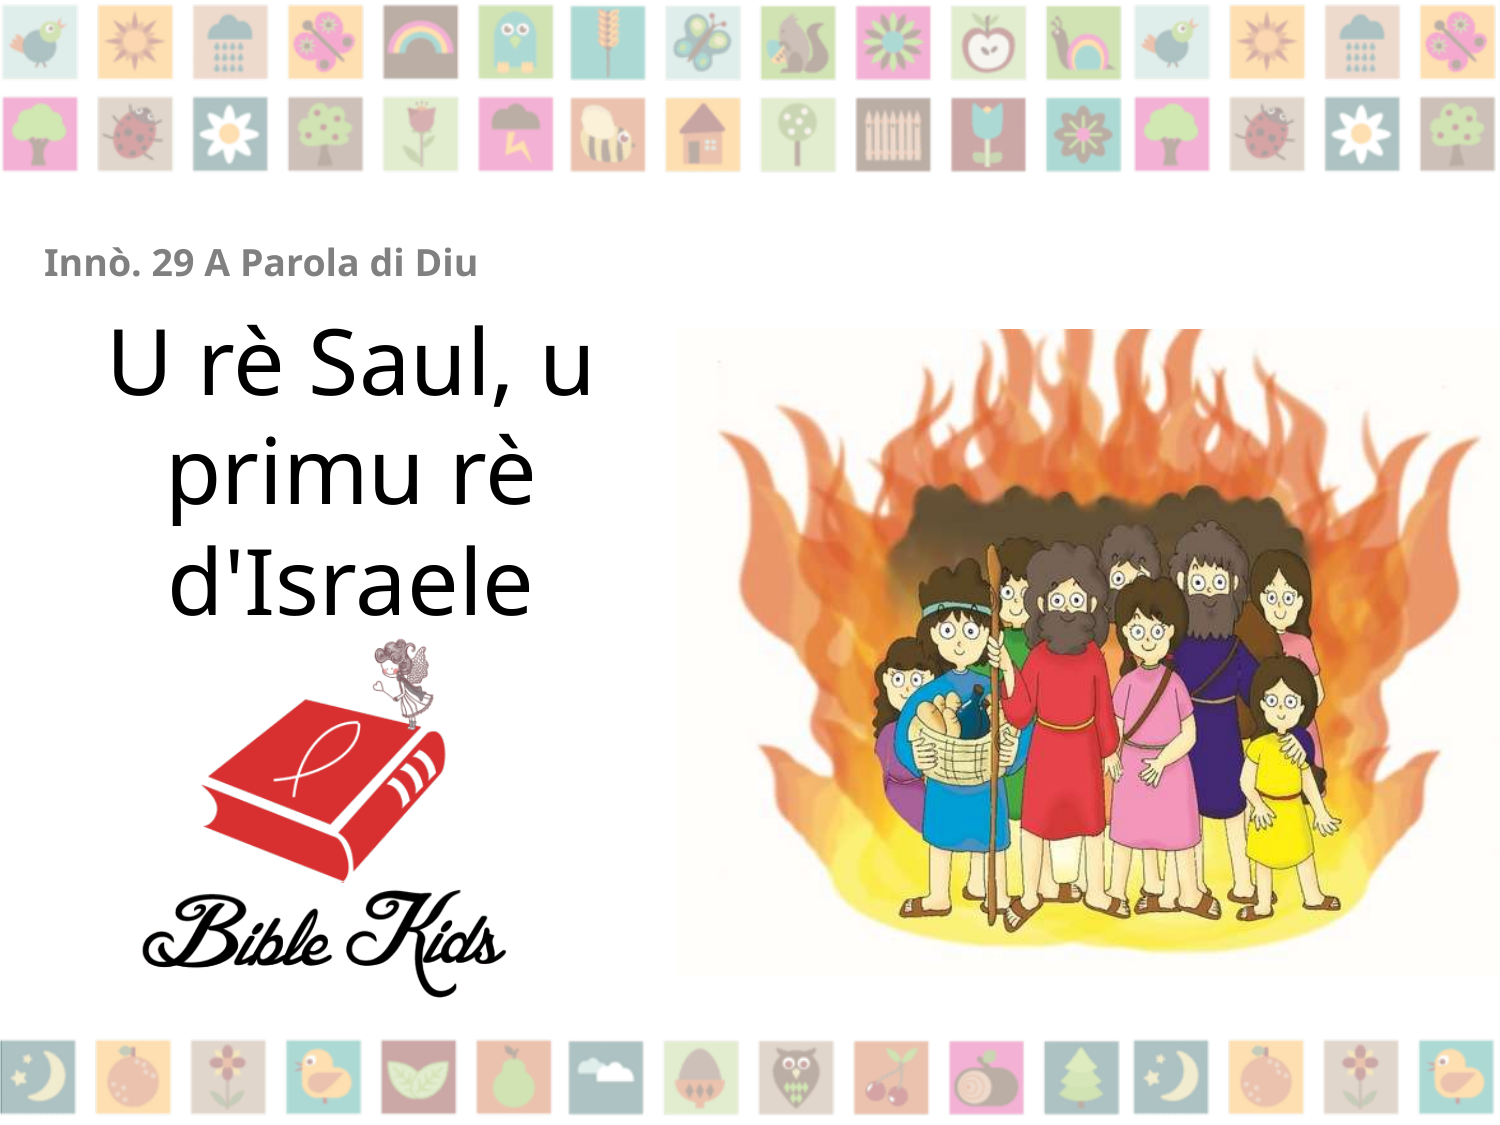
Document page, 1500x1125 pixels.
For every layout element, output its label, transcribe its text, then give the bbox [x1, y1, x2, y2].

text_box U rè Saul, u primu rè d'Israele [28, 296, 674, 641]
picture [677, 329, 1500, 977]
text_box Innò. 29 A Parola di Diu [29, 231, 573, 292]
picture [117, 600, 544, 1027]
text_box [0, 3, 1500, 181]
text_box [0, 1028, 1500, 1118]
